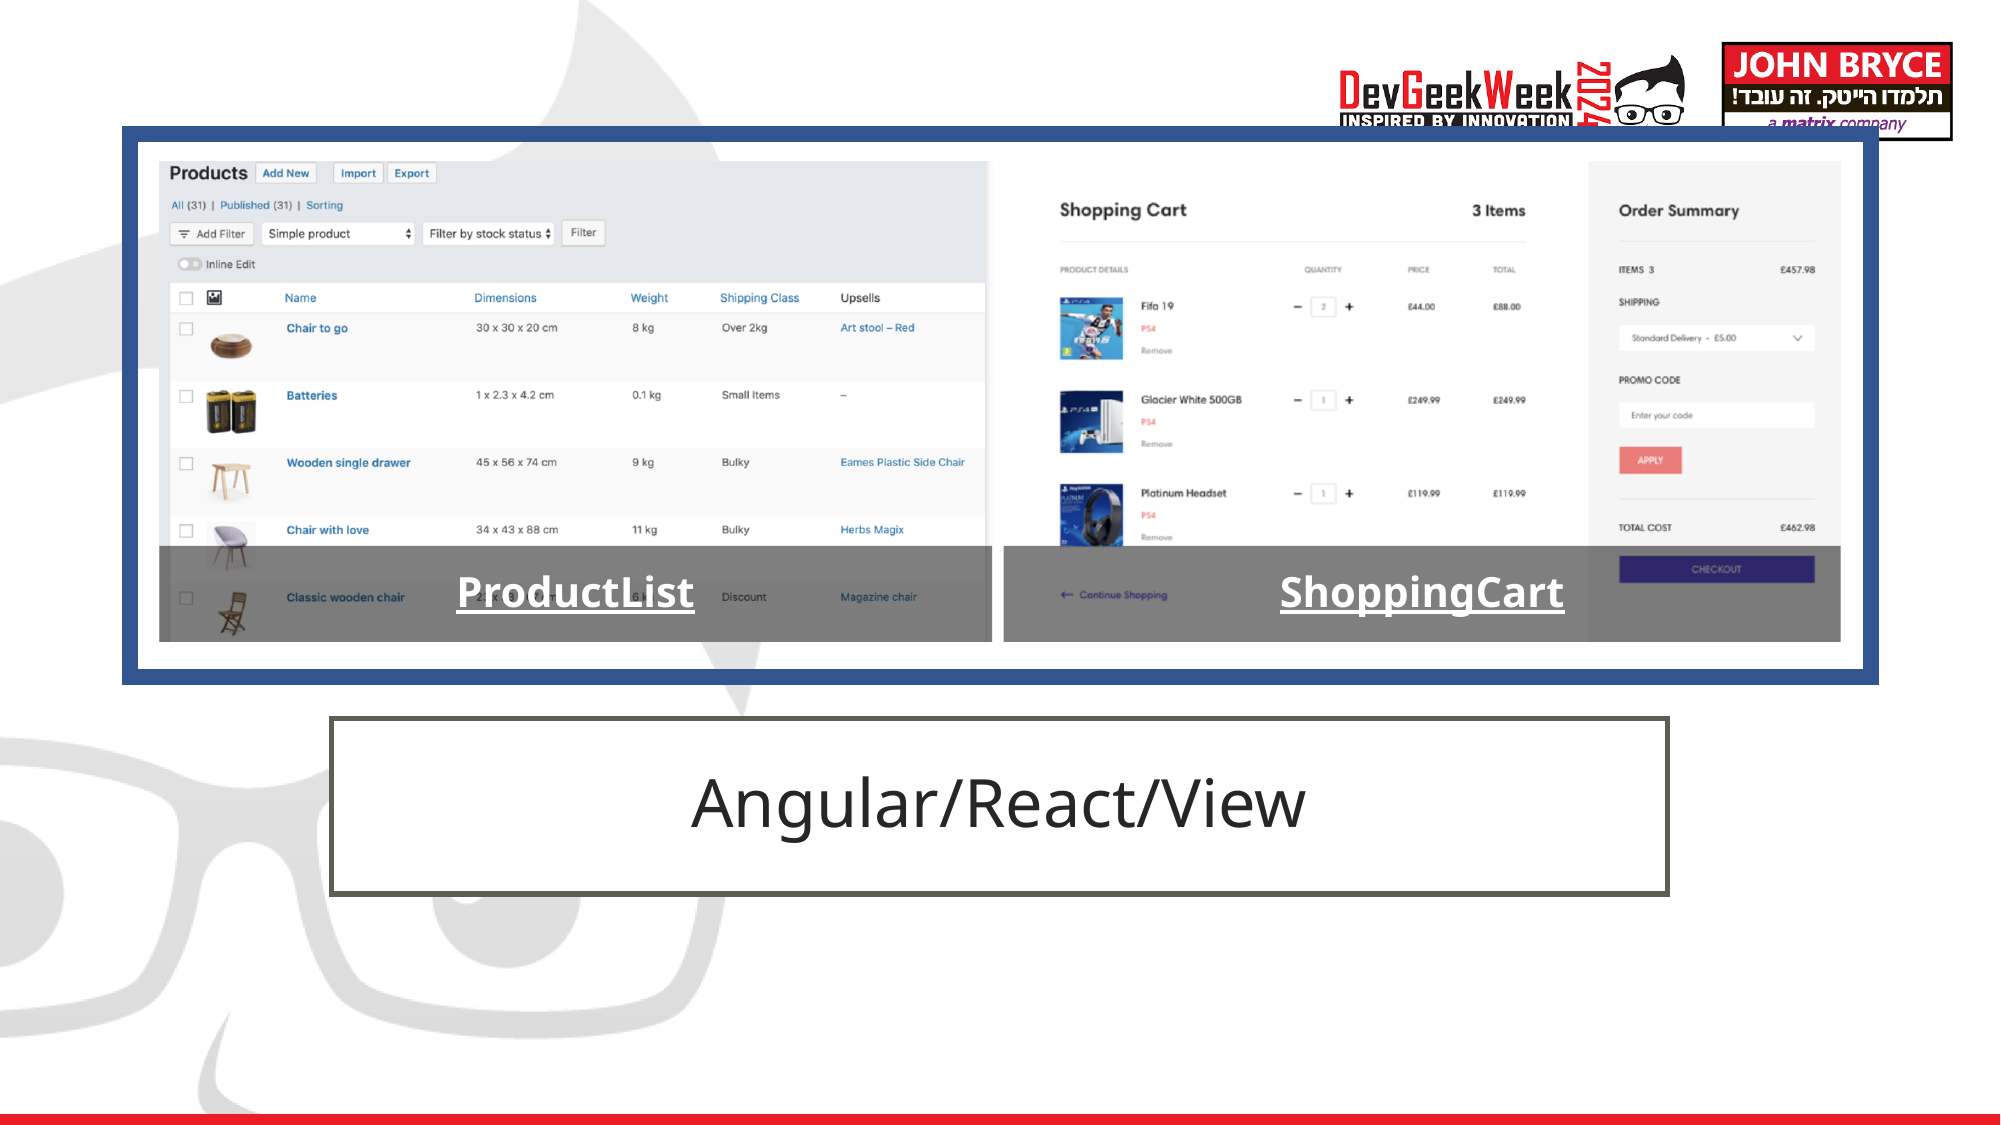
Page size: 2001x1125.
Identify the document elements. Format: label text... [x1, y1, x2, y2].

title Angular/React/View [331, 718, 1668, 894]
text_box [129, 133, 1872, 678]
picture [0, 0, 2001, 1125]
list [1003, 161, 1841, 642]
